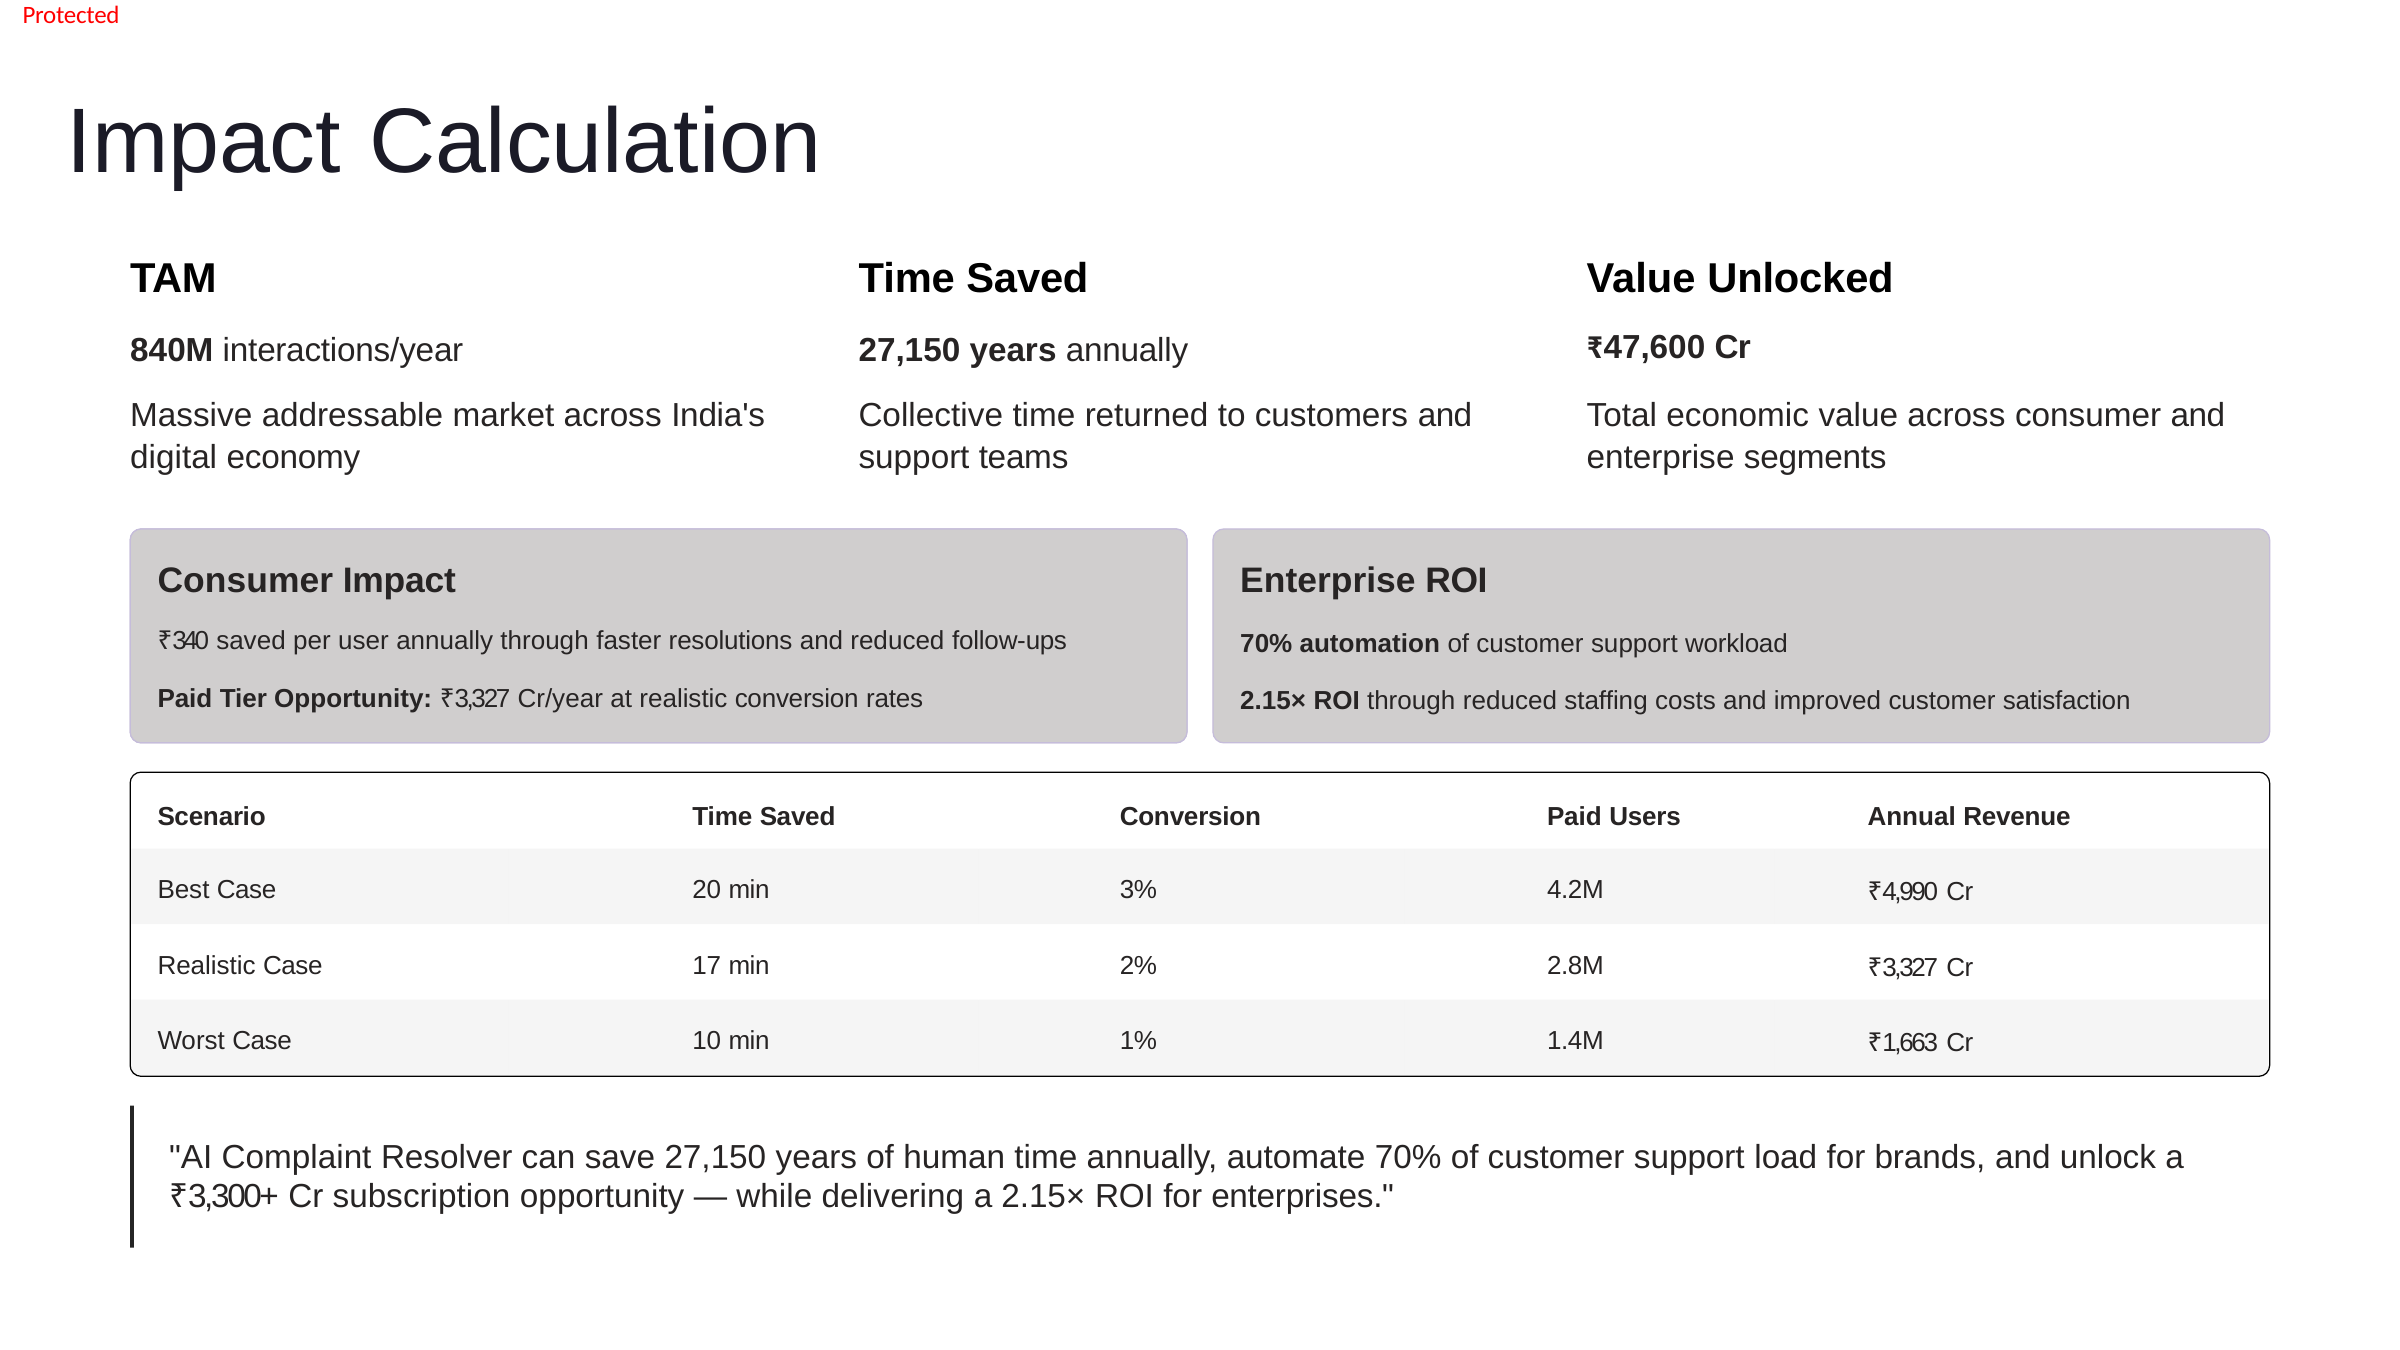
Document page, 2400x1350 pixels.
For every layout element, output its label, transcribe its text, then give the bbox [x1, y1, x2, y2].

text_box "AI Complaint Resolver can save 27,150 years of human time annually, automate 70% of customer support load for brands, and unlock a ₹3,300+ Cr subscription opportunity — while delivering a 2.15× ROI for enterprises." [167, 1133, 2189, 1215]
text_box Time Saved 27,150 years annually Collective time returned to customers and support teams [856, 248, 1476, 475]
text_box [130, 1105, 134, 1248]
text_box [1212, 527, 2271, 744]
text_box Protected [20, 0, 125, 29]
text_box TAM 840M interactions/year Massive addressable market across India's digital economy [128, 248, 769, 475]
title Impact Calculation [64, 79, 823, 307]
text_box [129, 771, 2271, 1078]
text_box Value Unlocked ₹47,600 Cr Total economic value across consumer and enterprise segments [1584, 248, 2232, 475]
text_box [129, 527, 1188, 744]
